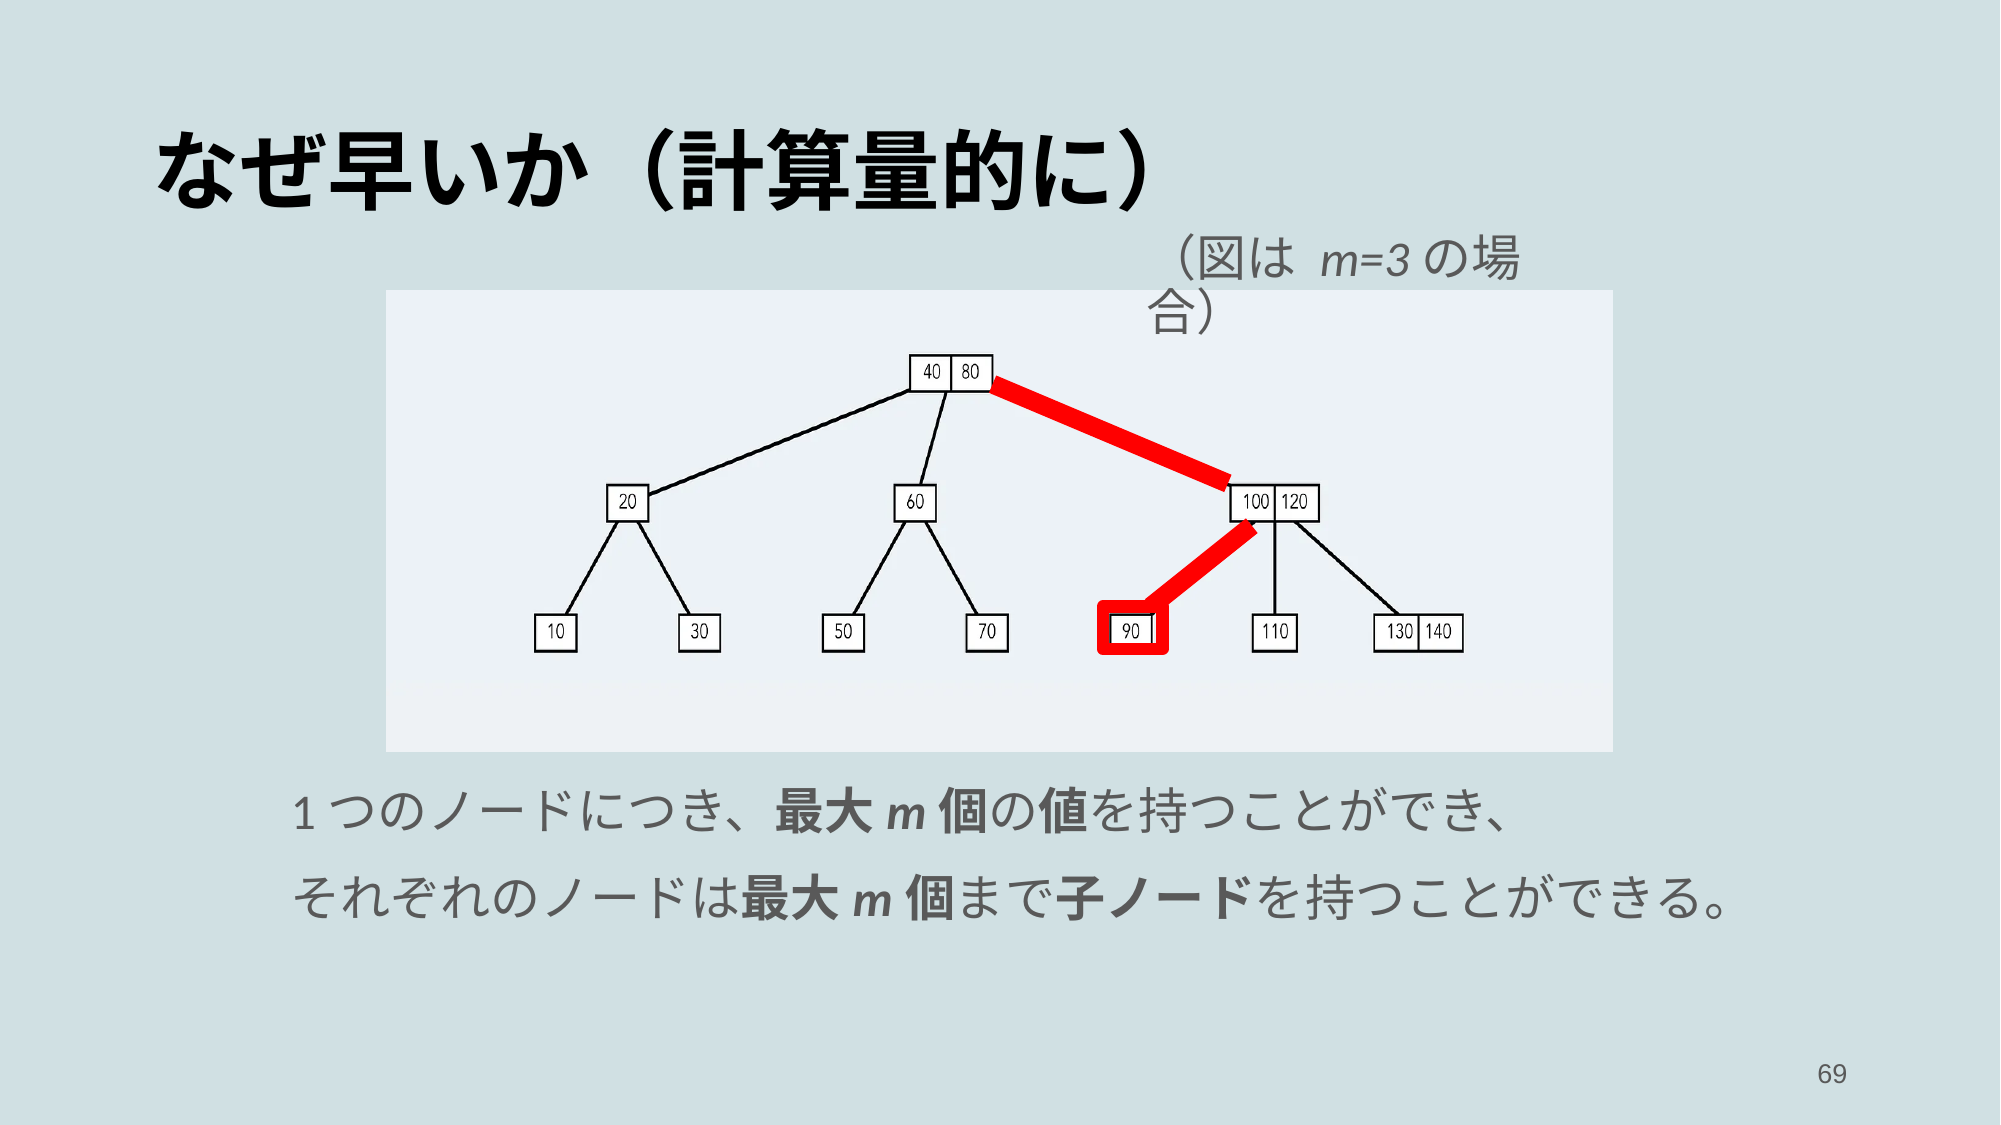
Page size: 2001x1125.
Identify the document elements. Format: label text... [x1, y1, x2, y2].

title なぜ早いか（計算量的に） [137, 59, 1863, 278]
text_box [992, 383, 1229, 484]
picture [386, 289, 1614, 752]
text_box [1150, 525, 1252, 607]
text_box （図は m=3の場合） [1131, 217, 1624, 356]
list 1つのノードにつき、最大m個の値を持つことができ、 それぞれのノードは最大m個まで子ノードを持つことができる。 [275, 778, 1789, 1103]
slide_number 69 [1412, 1042, 1863, 1103]
